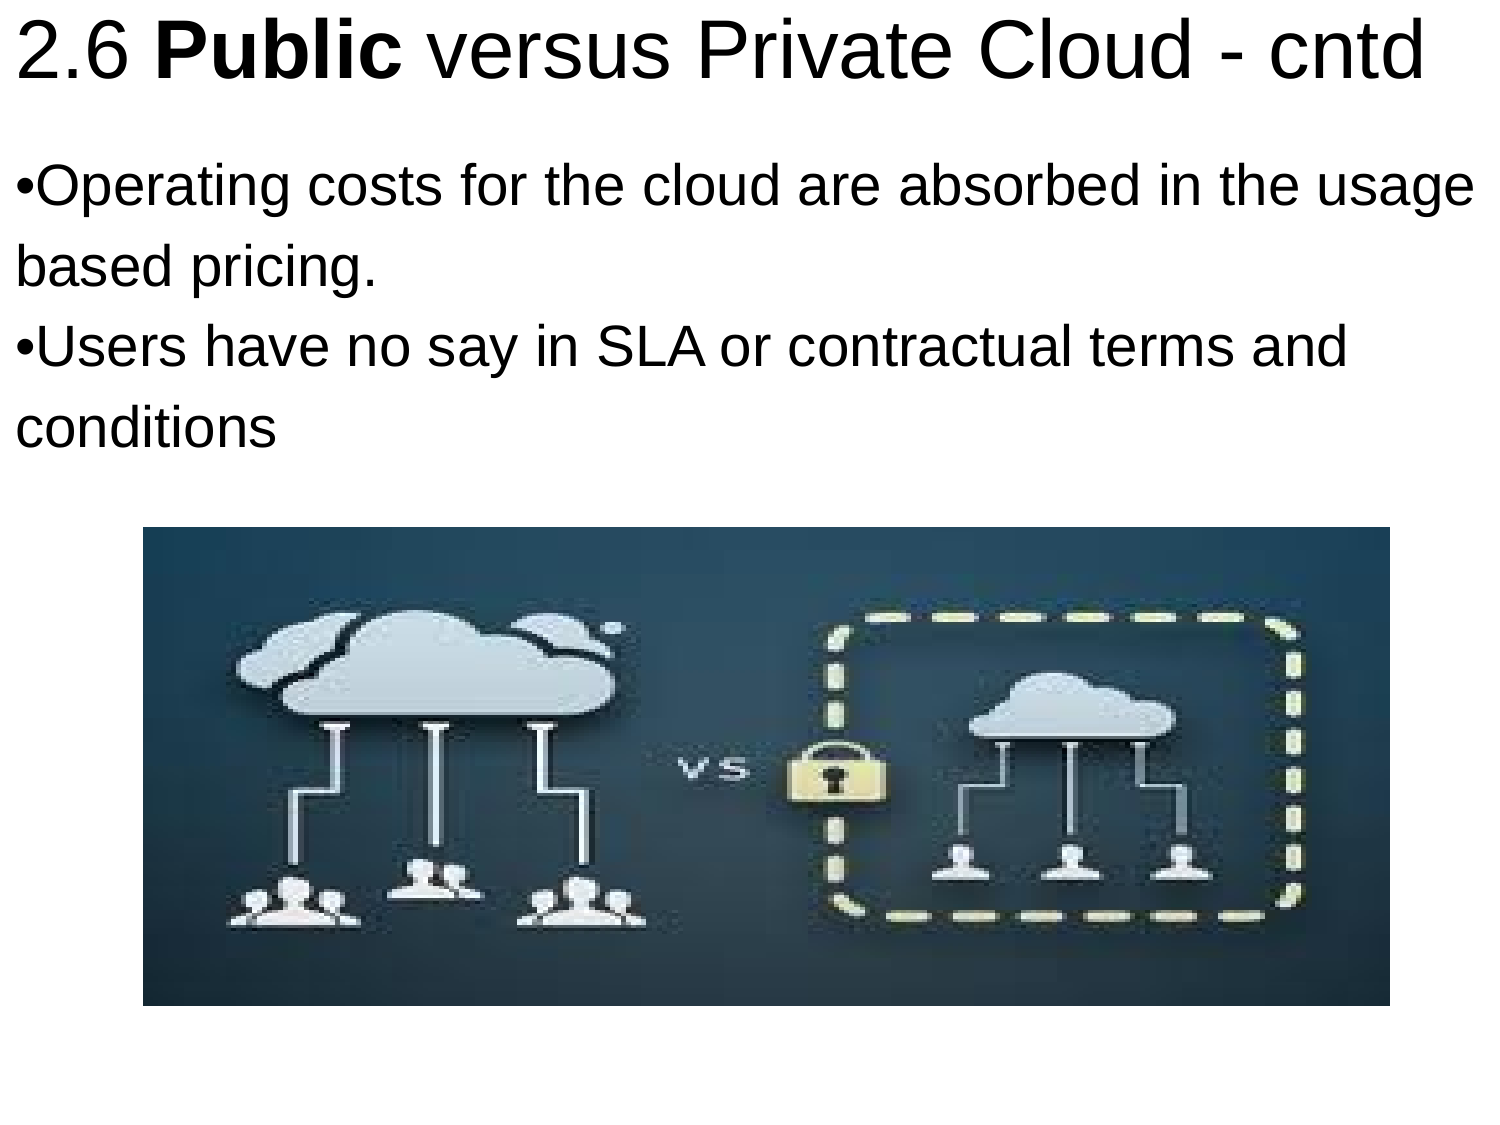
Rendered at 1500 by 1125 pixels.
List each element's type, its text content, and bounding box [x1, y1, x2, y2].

text_box 2.6 Public versus Private Cloud - cntd [0, 0, 1500, 90]
list •Operating costs for the cloud are absorbed in the usage based pricing. •Users have no say in SLA or contractual terms and conditions [0, 122, 1500, 1112]
picture [142, 527, 1390, 1006]
